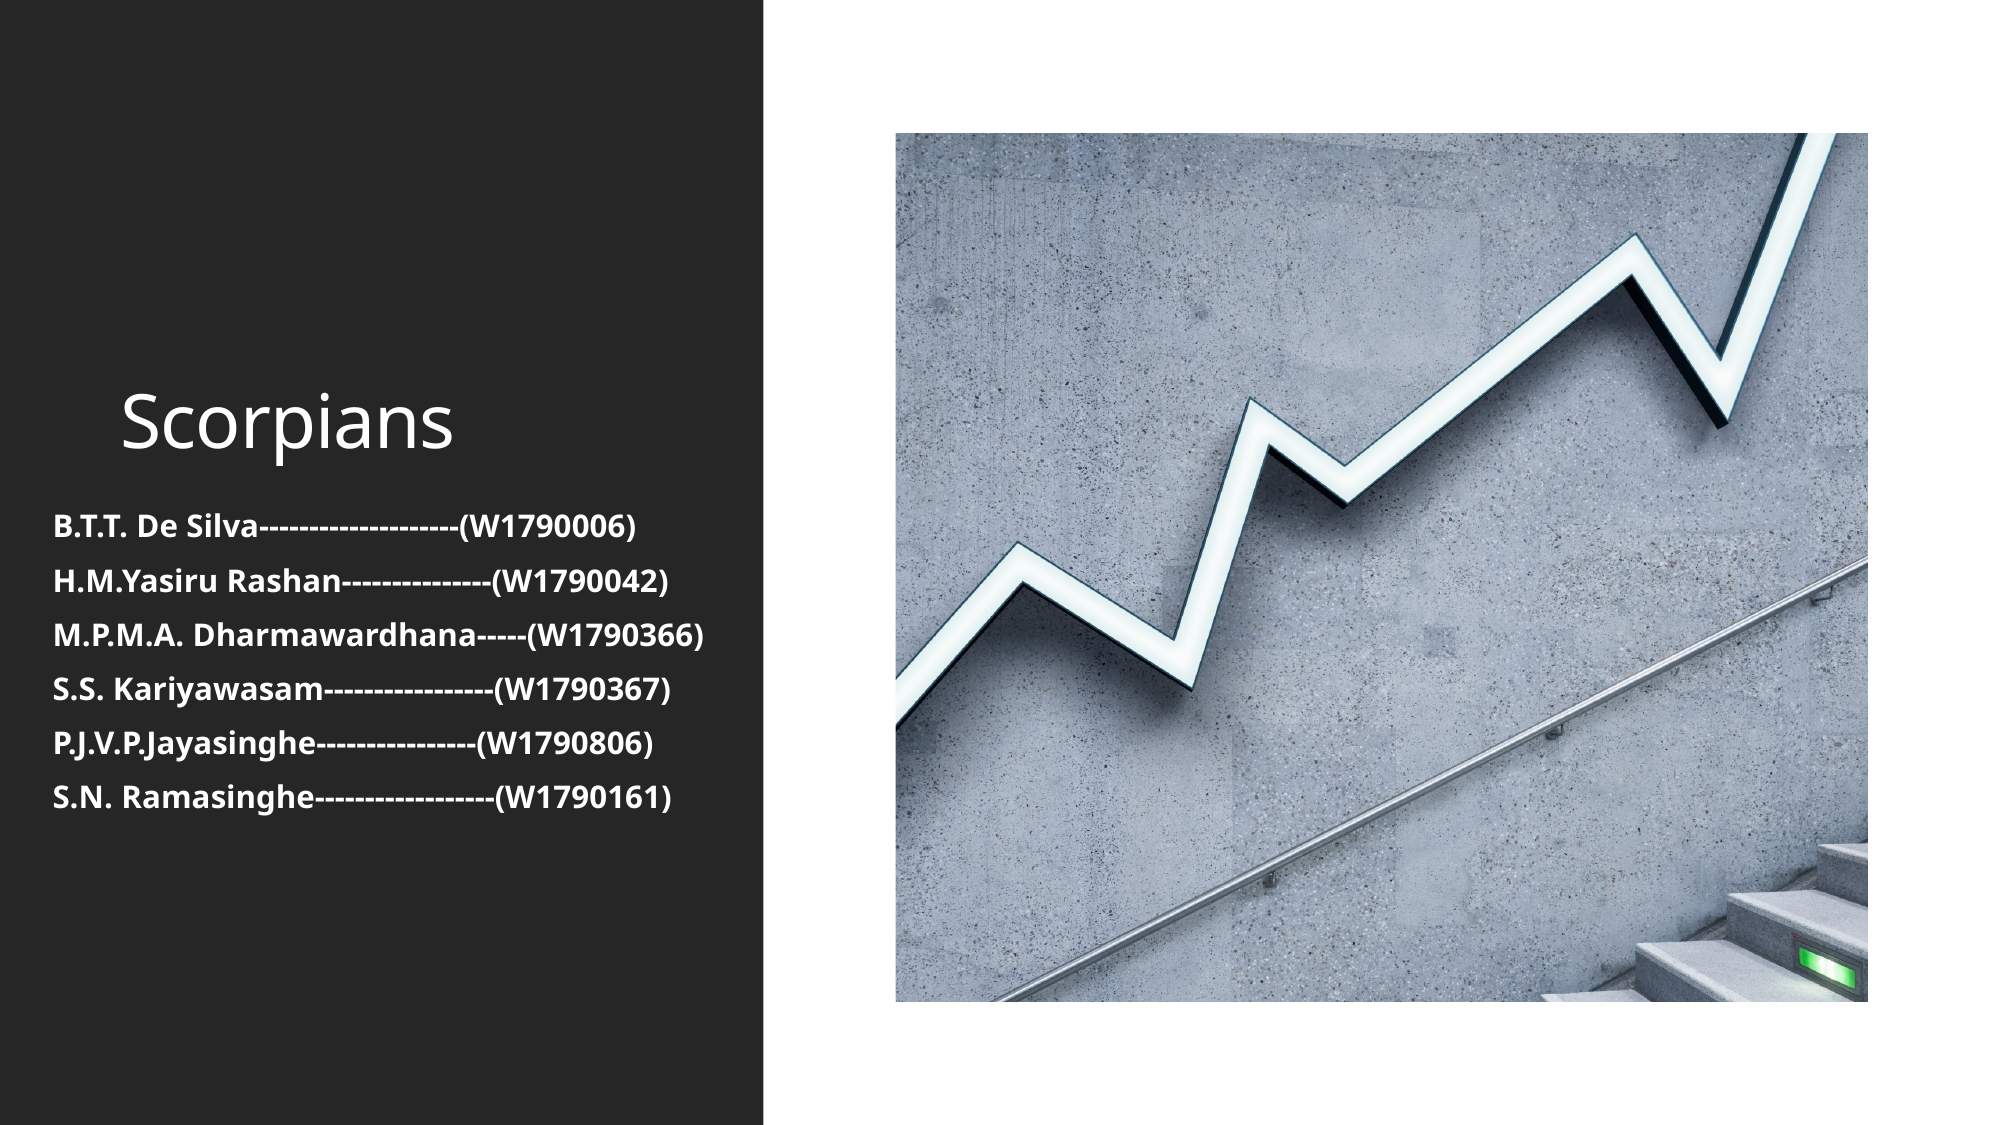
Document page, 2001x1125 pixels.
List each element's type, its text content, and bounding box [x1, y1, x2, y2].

picture [894, 132, 1869, 1003]
list B.T.T. De Silva--------------------(W1790006) H.M.Yasiru Rashan---------------(W1790042) M.P.M.A. Dharmawardhana-----(W1790366) S.S. Kariyawasam-----------------(W1790367) P.J.V.P.Jayasinghe----------------(W1790806) S.N. Ramasinghe------------------(W1790161) [37, 499, 774, 1002]
title Scorpians [105, 128, 683, 473]
